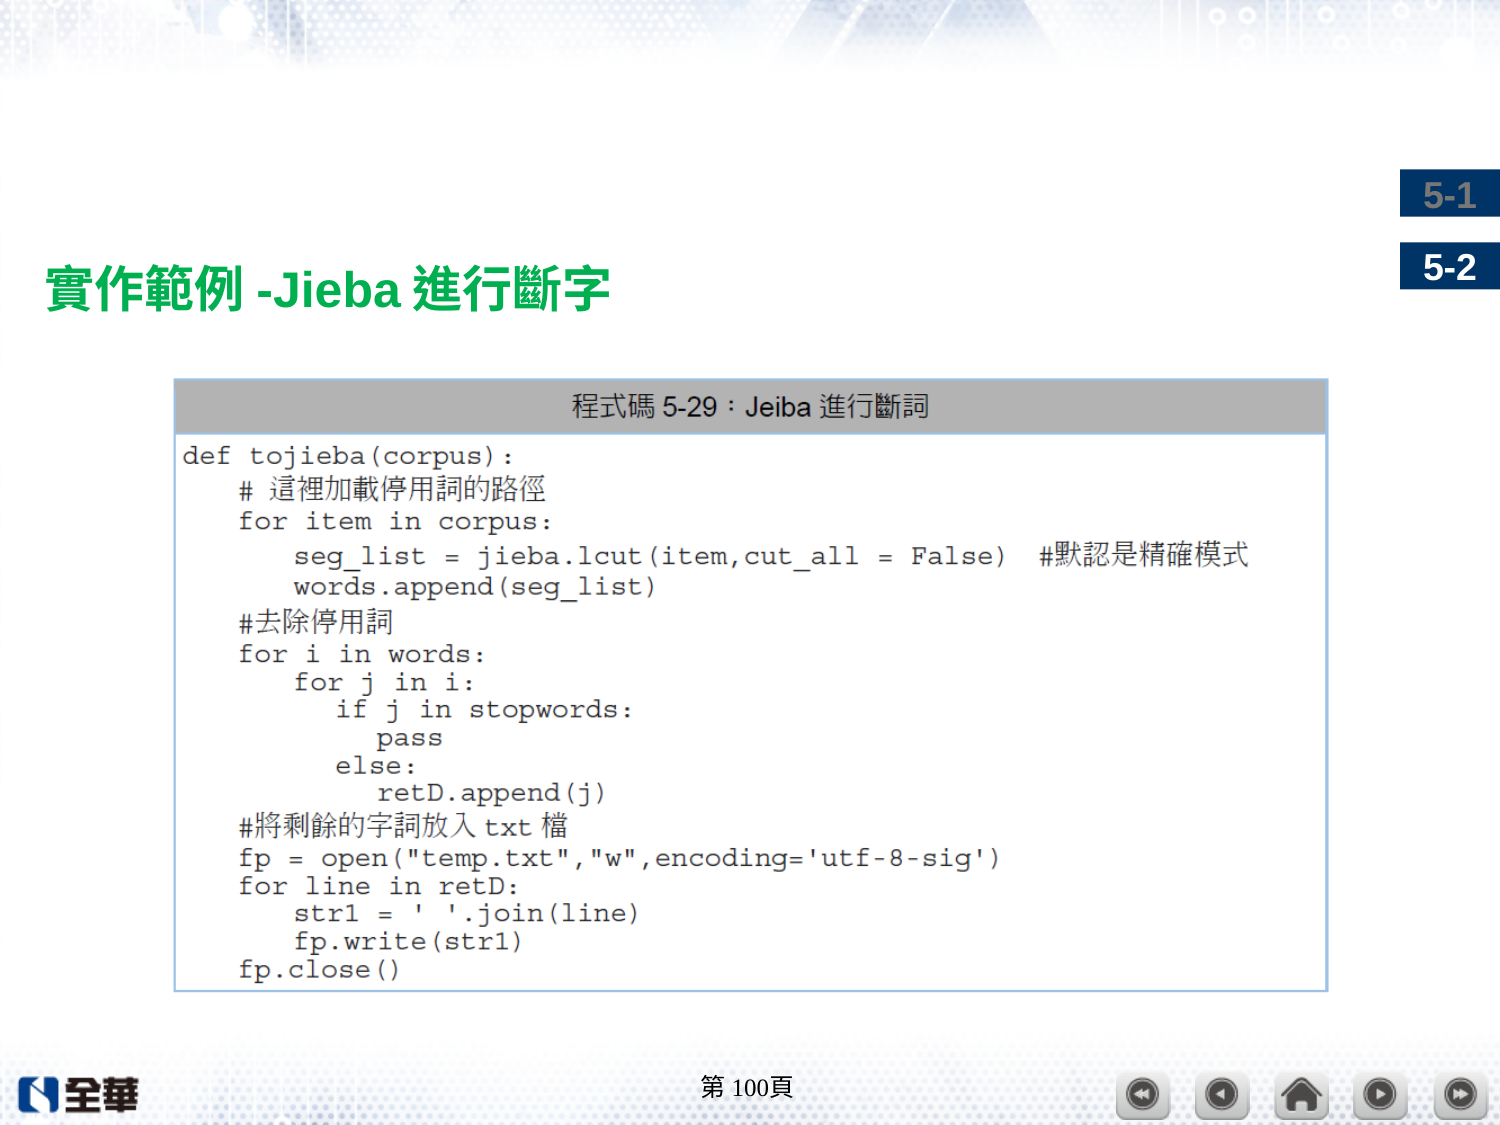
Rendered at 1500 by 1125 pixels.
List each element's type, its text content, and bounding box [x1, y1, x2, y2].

picture [0, 0, 1500, 1125]
list 實作範例-Jieba進行斷字 [29, 219, 1386, 1048]
